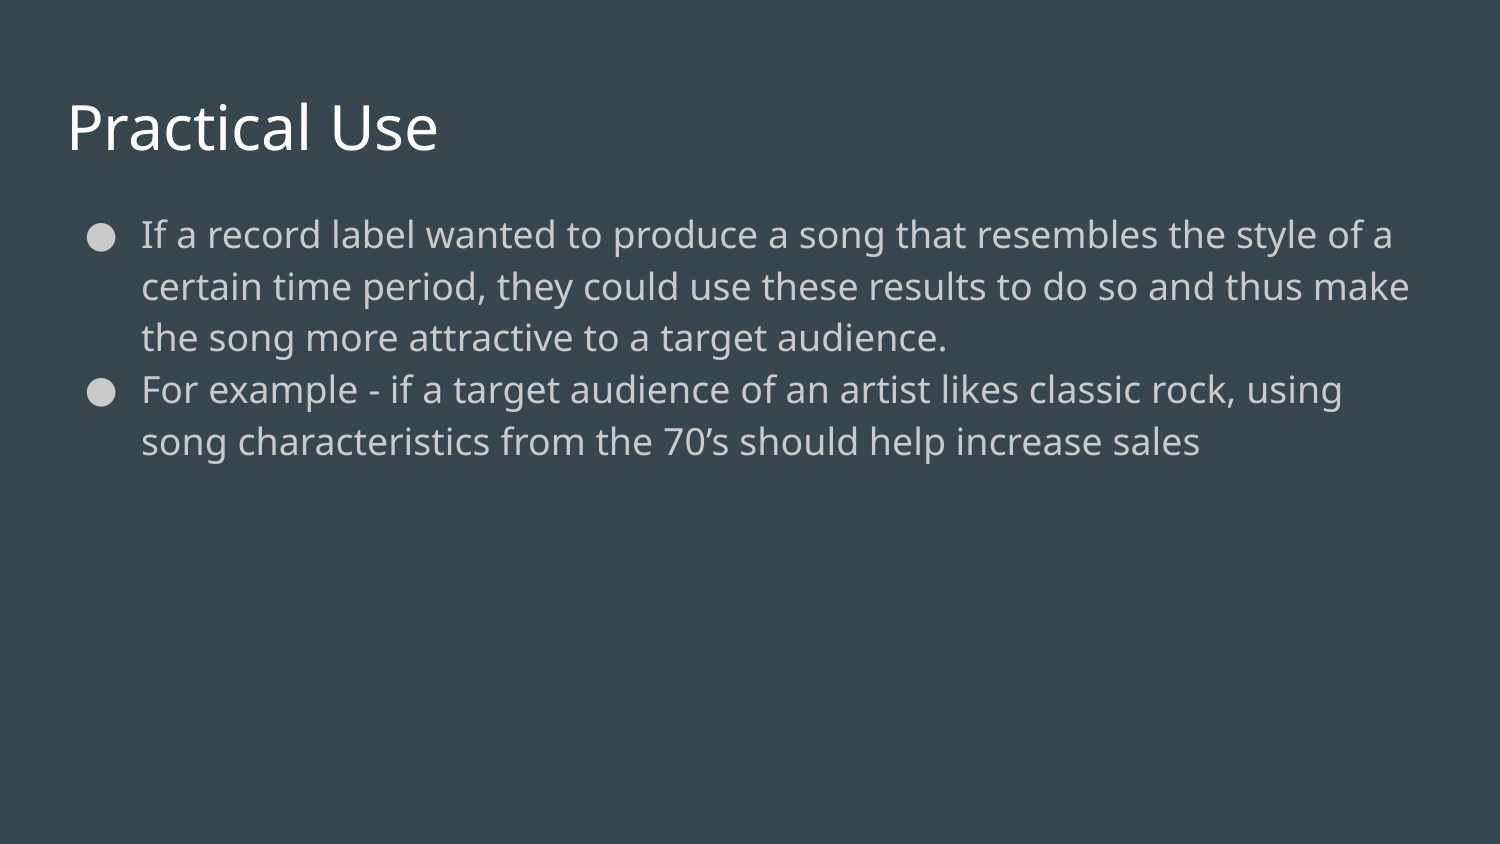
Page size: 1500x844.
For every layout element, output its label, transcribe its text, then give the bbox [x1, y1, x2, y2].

list If a record label wanted to produce a song that resembles the style of a certain time period, they could use these results to do so and thus make the song more attractive to a target audience. For example - if a target audience of an artist likes classic rock, using song characteristics from the 70’s should help increase sales [51, 189, 1449, 750]
title Practical Use [51, 72, 1449, 167]
